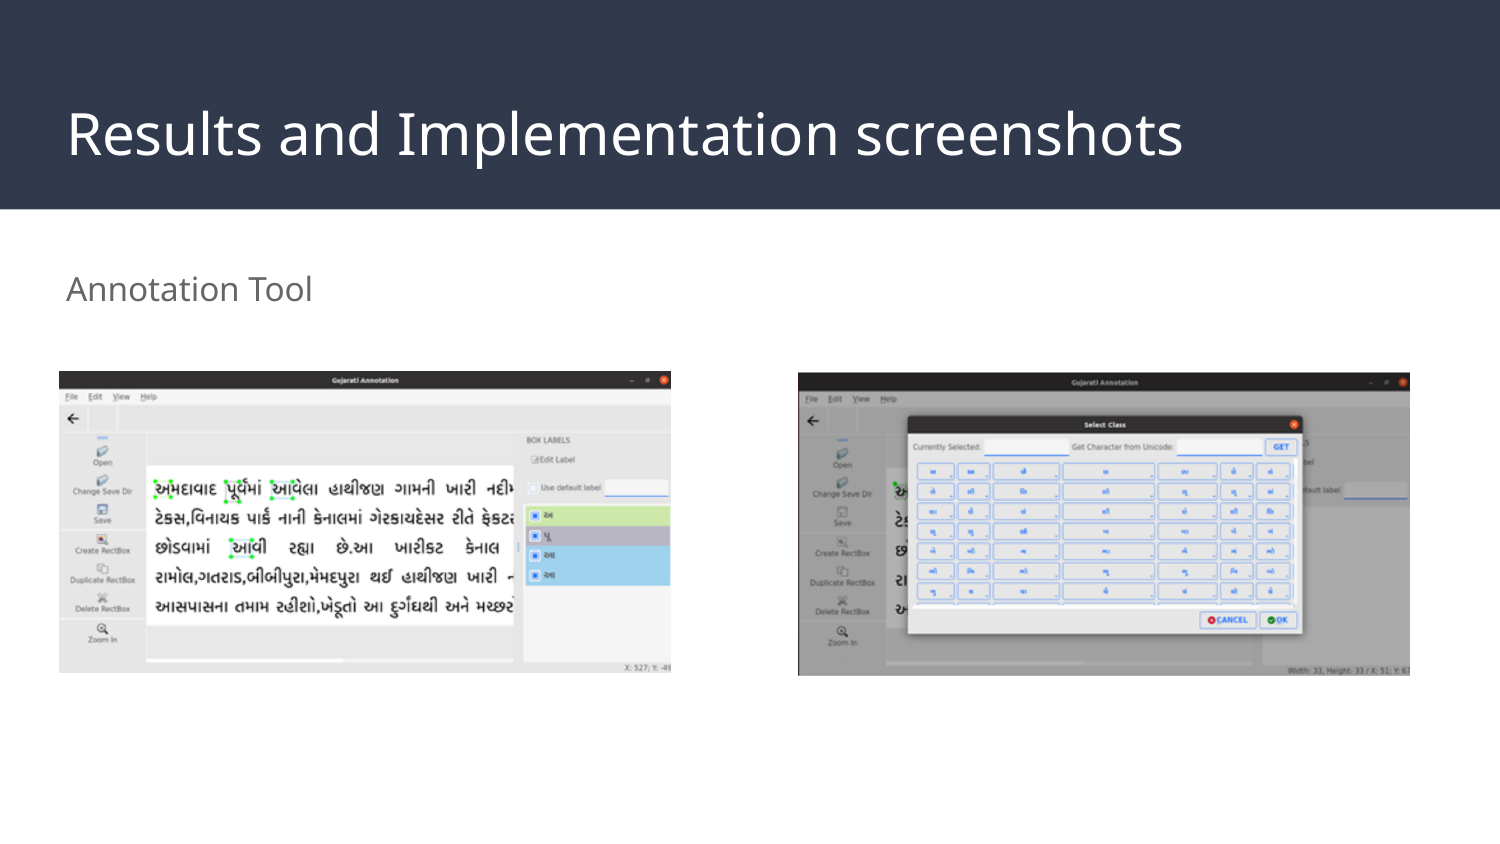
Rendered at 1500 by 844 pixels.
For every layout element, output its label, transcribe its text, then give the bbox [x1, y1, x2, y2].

picture [59, 371, 671, 675]
picture [798, 371, 1411, 676]
list Annotation Tool [51, 247, 1449, 752]
title Results and Implementation screenshots [51, 82, 1449, 185]
